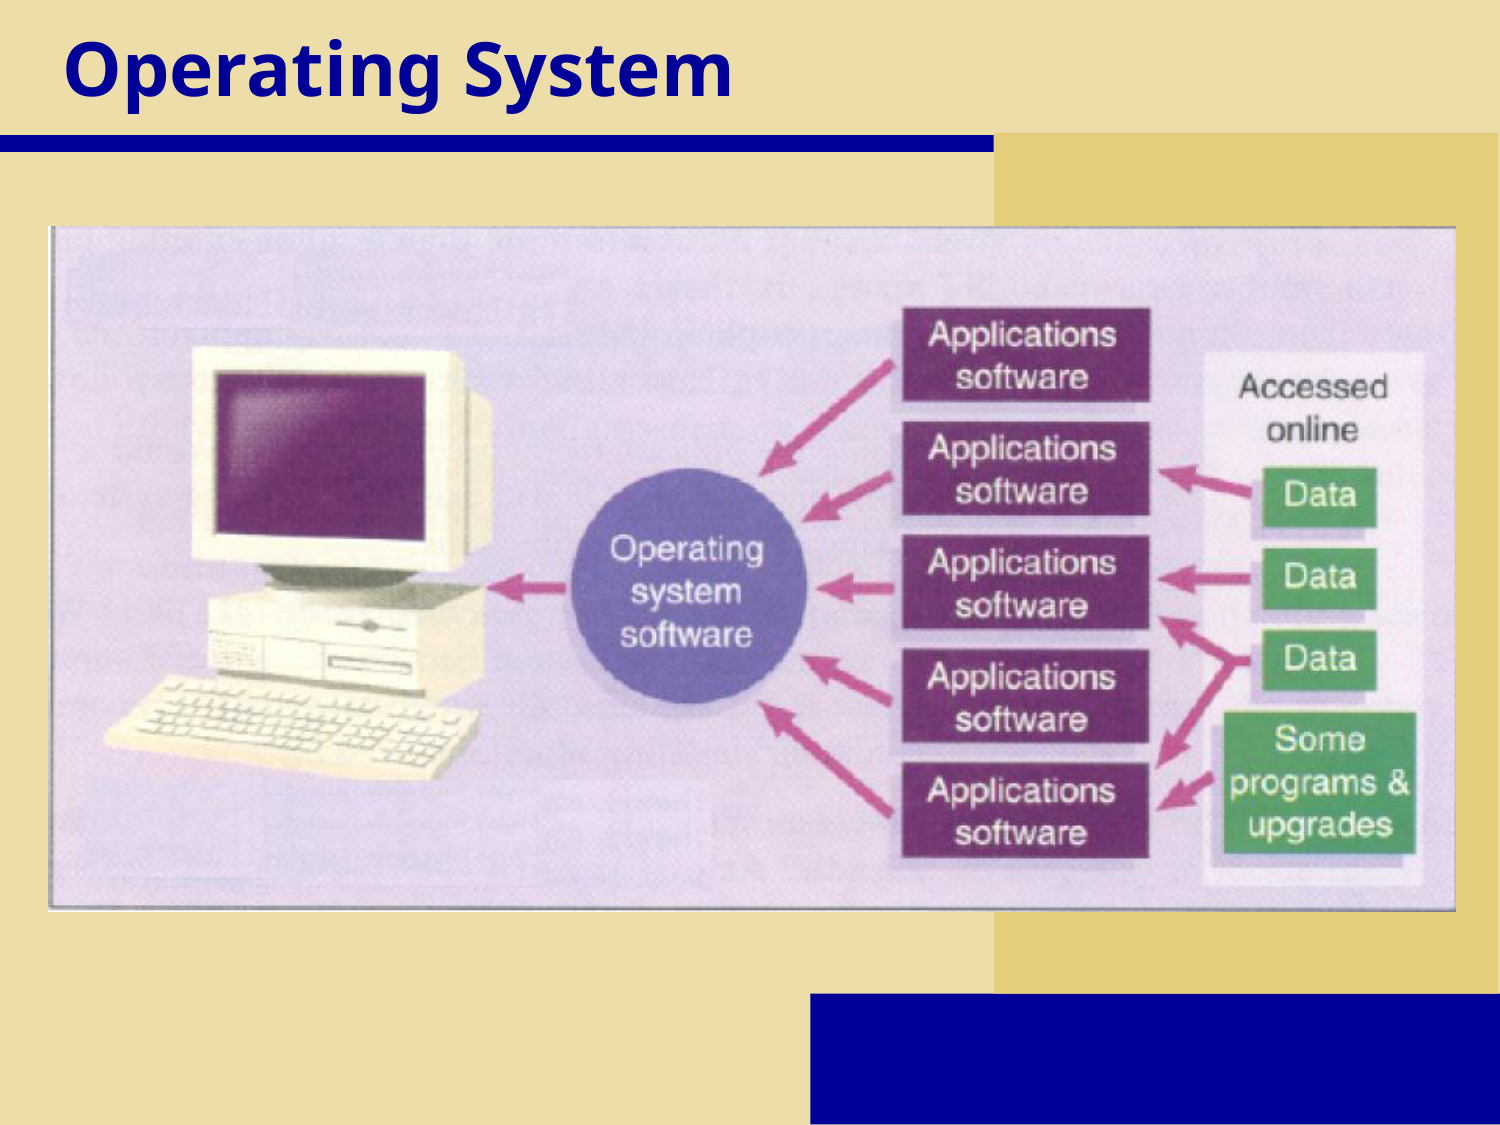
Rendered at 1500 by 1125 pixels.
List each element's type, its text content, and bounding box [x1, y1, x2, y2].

title Operating System [47, 0, 1456, 133]
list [48, 226, 1456, 912]
